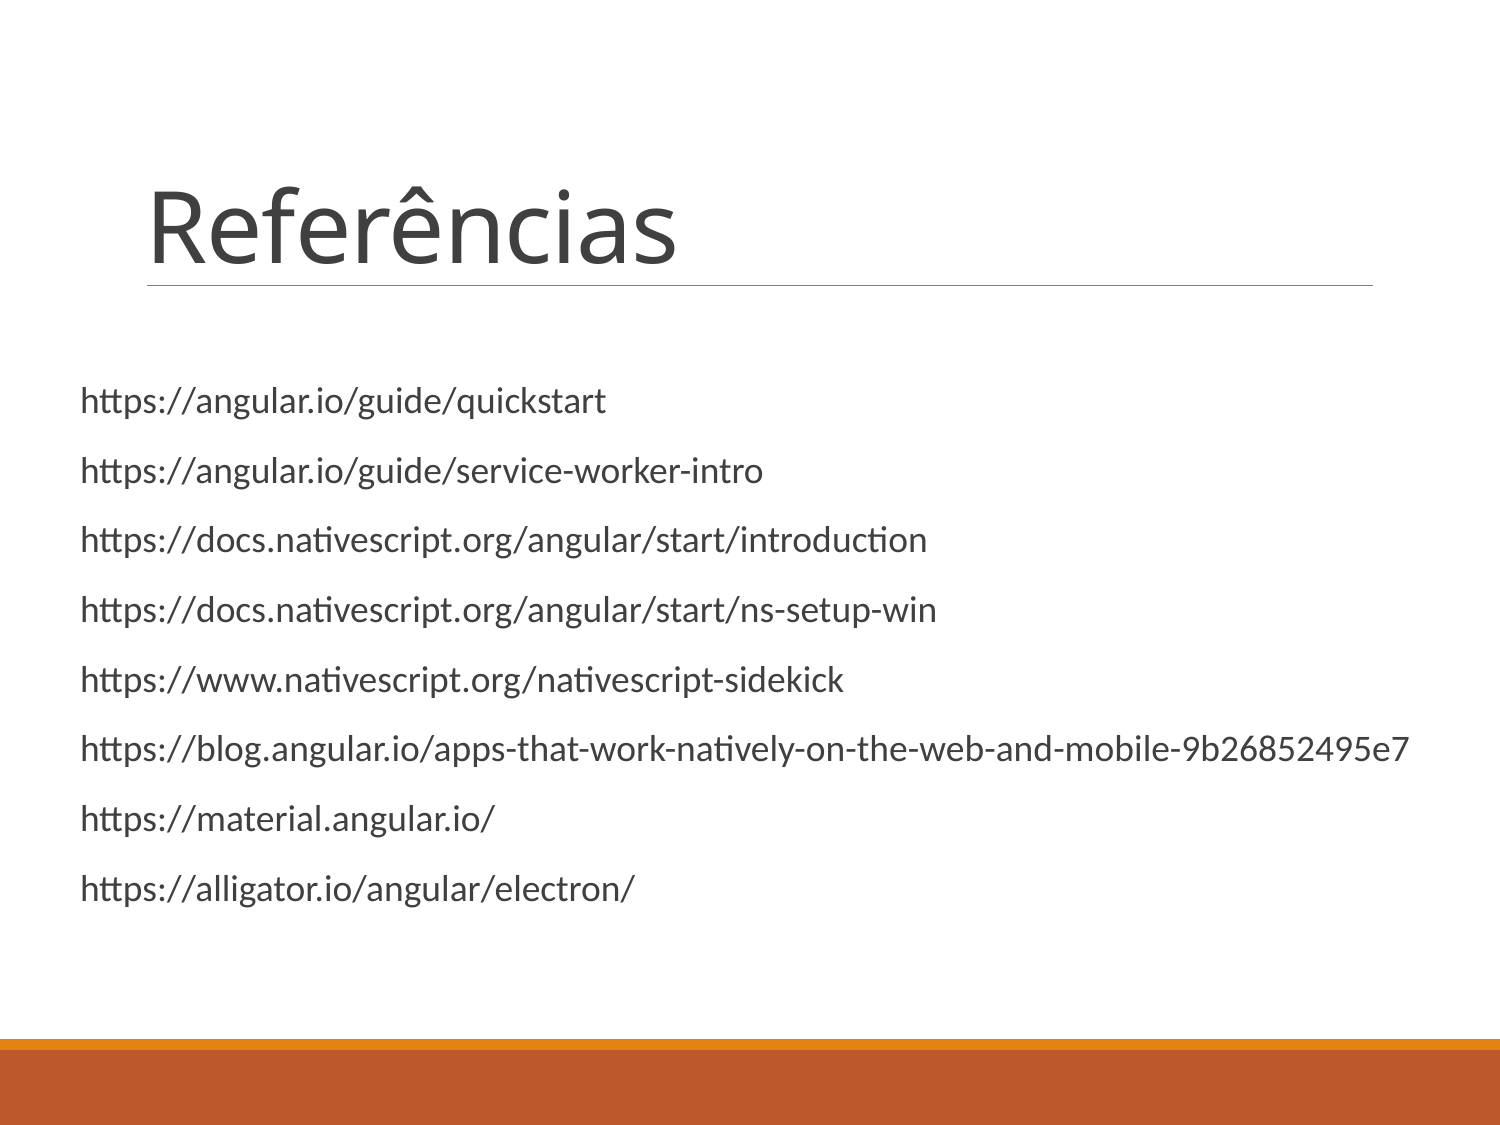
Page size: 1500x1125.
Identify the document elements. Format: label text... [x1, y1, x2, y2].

list https://angular.io/guide/quickstart https://angular.io/guide/service-worker-intro https://docs.nativescript.org/angular/start/introduction https://docs.nativescript.org/angular/start/ns-setup-win https://www.nativescript.org/nativescript-sidekick https://blog.angular.io/apps-that-work-natively-on-the-web-and-mobile-9b26852495e7 https://material.angular.io/ https://alligator.io/angular/electron/ [64, 373, 1444, 963]
title Referências [130, 53, 1368, 292]
